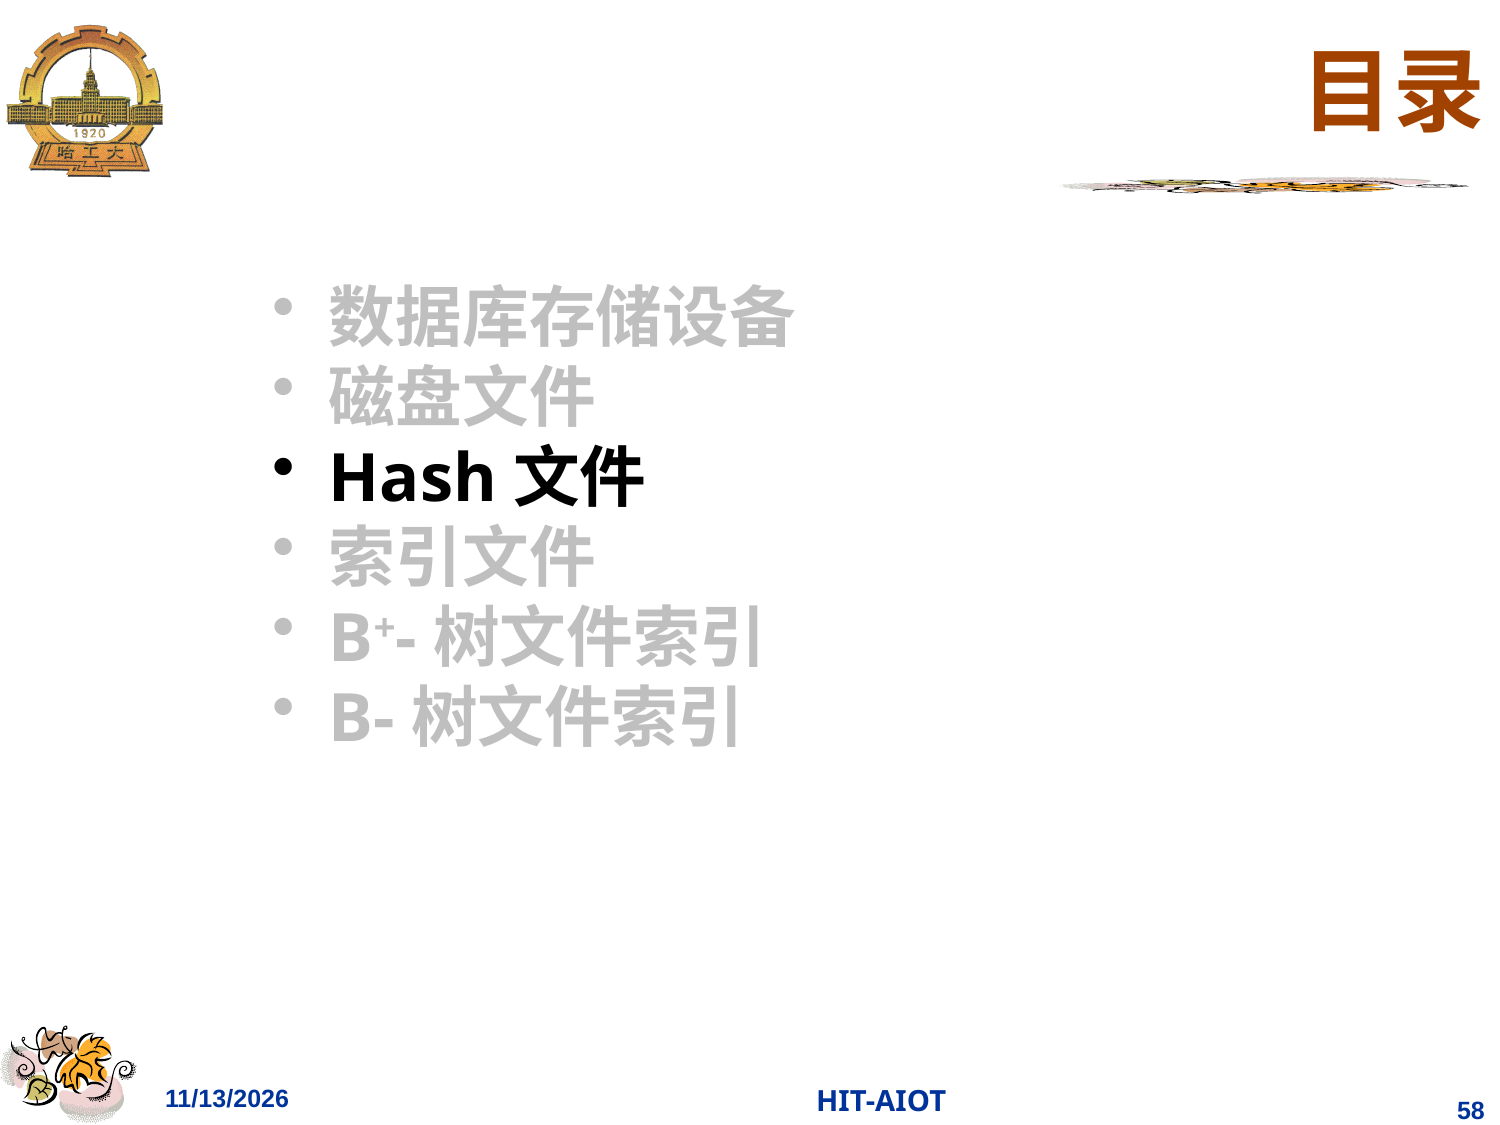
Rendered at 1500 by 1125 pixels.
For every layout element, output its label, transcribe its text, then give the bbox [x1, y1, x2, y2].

title 目录 [162, 0, 1500, 176]
footer HIT-AIOT [524, 1074, 1238, 1125]
text_box 数据库存储设备 磁盘文件 Hash文件 索引文件 B+-树文件索引 B-树文件索引 [257, 267, 1427, 834]
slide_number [149, 1074, 413, 1125]
slide_number 58 [1437, 1087, 1500, 1125]
picture [0, 24, 175, 182]
